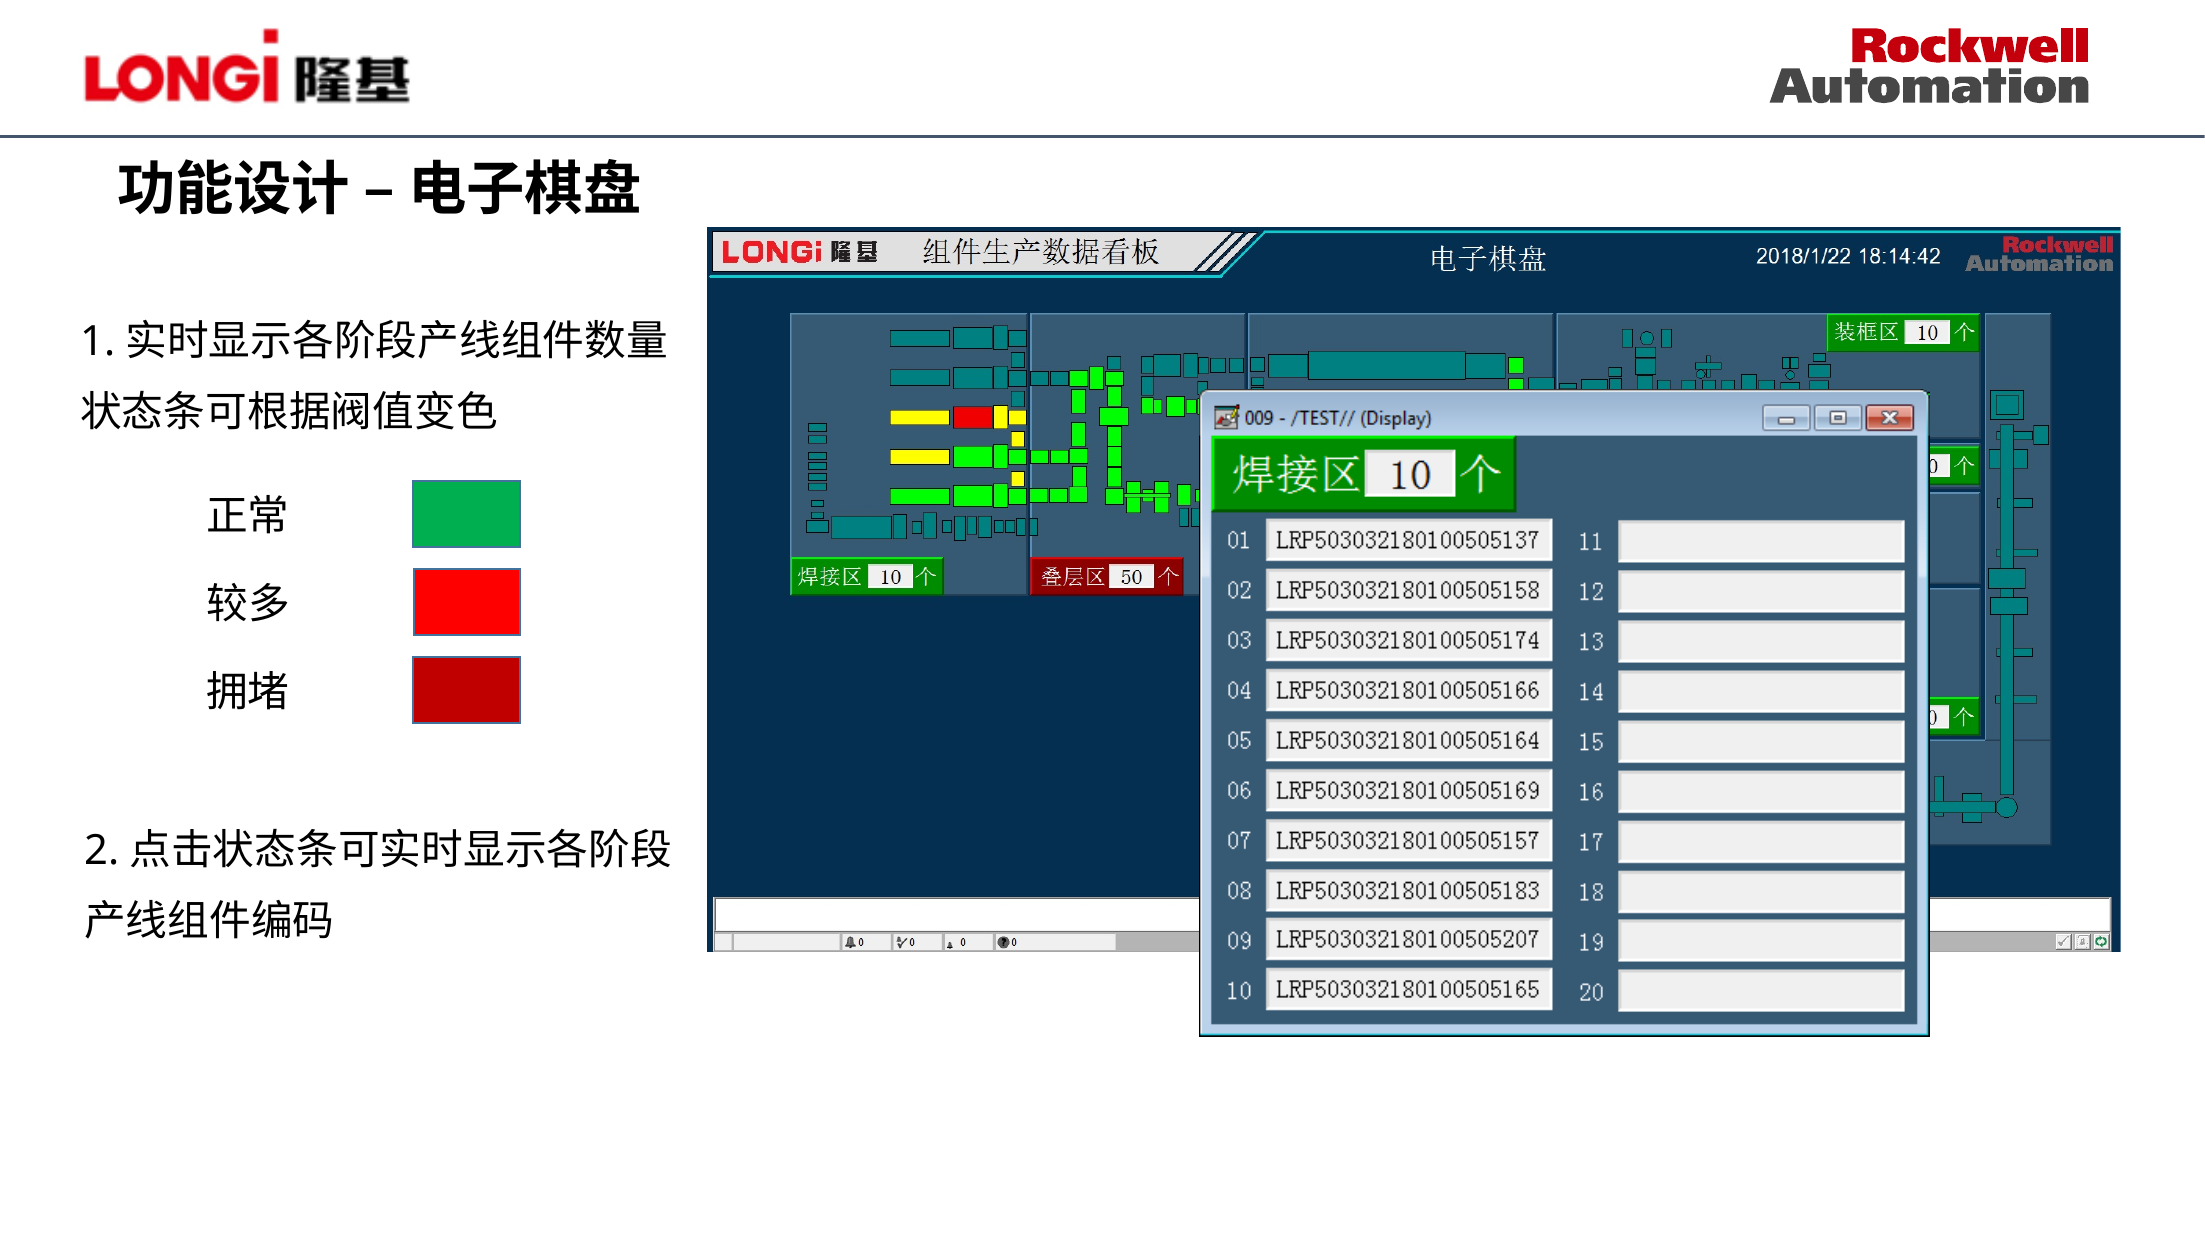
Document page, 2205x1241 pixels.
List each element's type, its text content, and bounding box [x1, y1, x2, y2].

text_box [412, 656, 521, 724]
text_box 1.实时显示各阶段产线组件数量 状态条可根据阀值变色 [59, 306, 690, 514]
text_box [412, 480, 521, 548]
picture [707, 227, 2121, 276]
picture [76, 19, 416, 116]
text_box 功能设计 – 电子棋盘 [40, 143, 719, 229]
text_box 拥堵 [117, 656, 379, 722]
text_box [413, 568, 521, 636]
text_box 2.点击状态条可实时显示各阶段 产线组件编码 [67, 815, 690, 951]
text_box 较多 [118, 568, 379, 634]
text_box 正常 [117, 481, 379, 547]
picture [707, 235, 2121, 1037]
